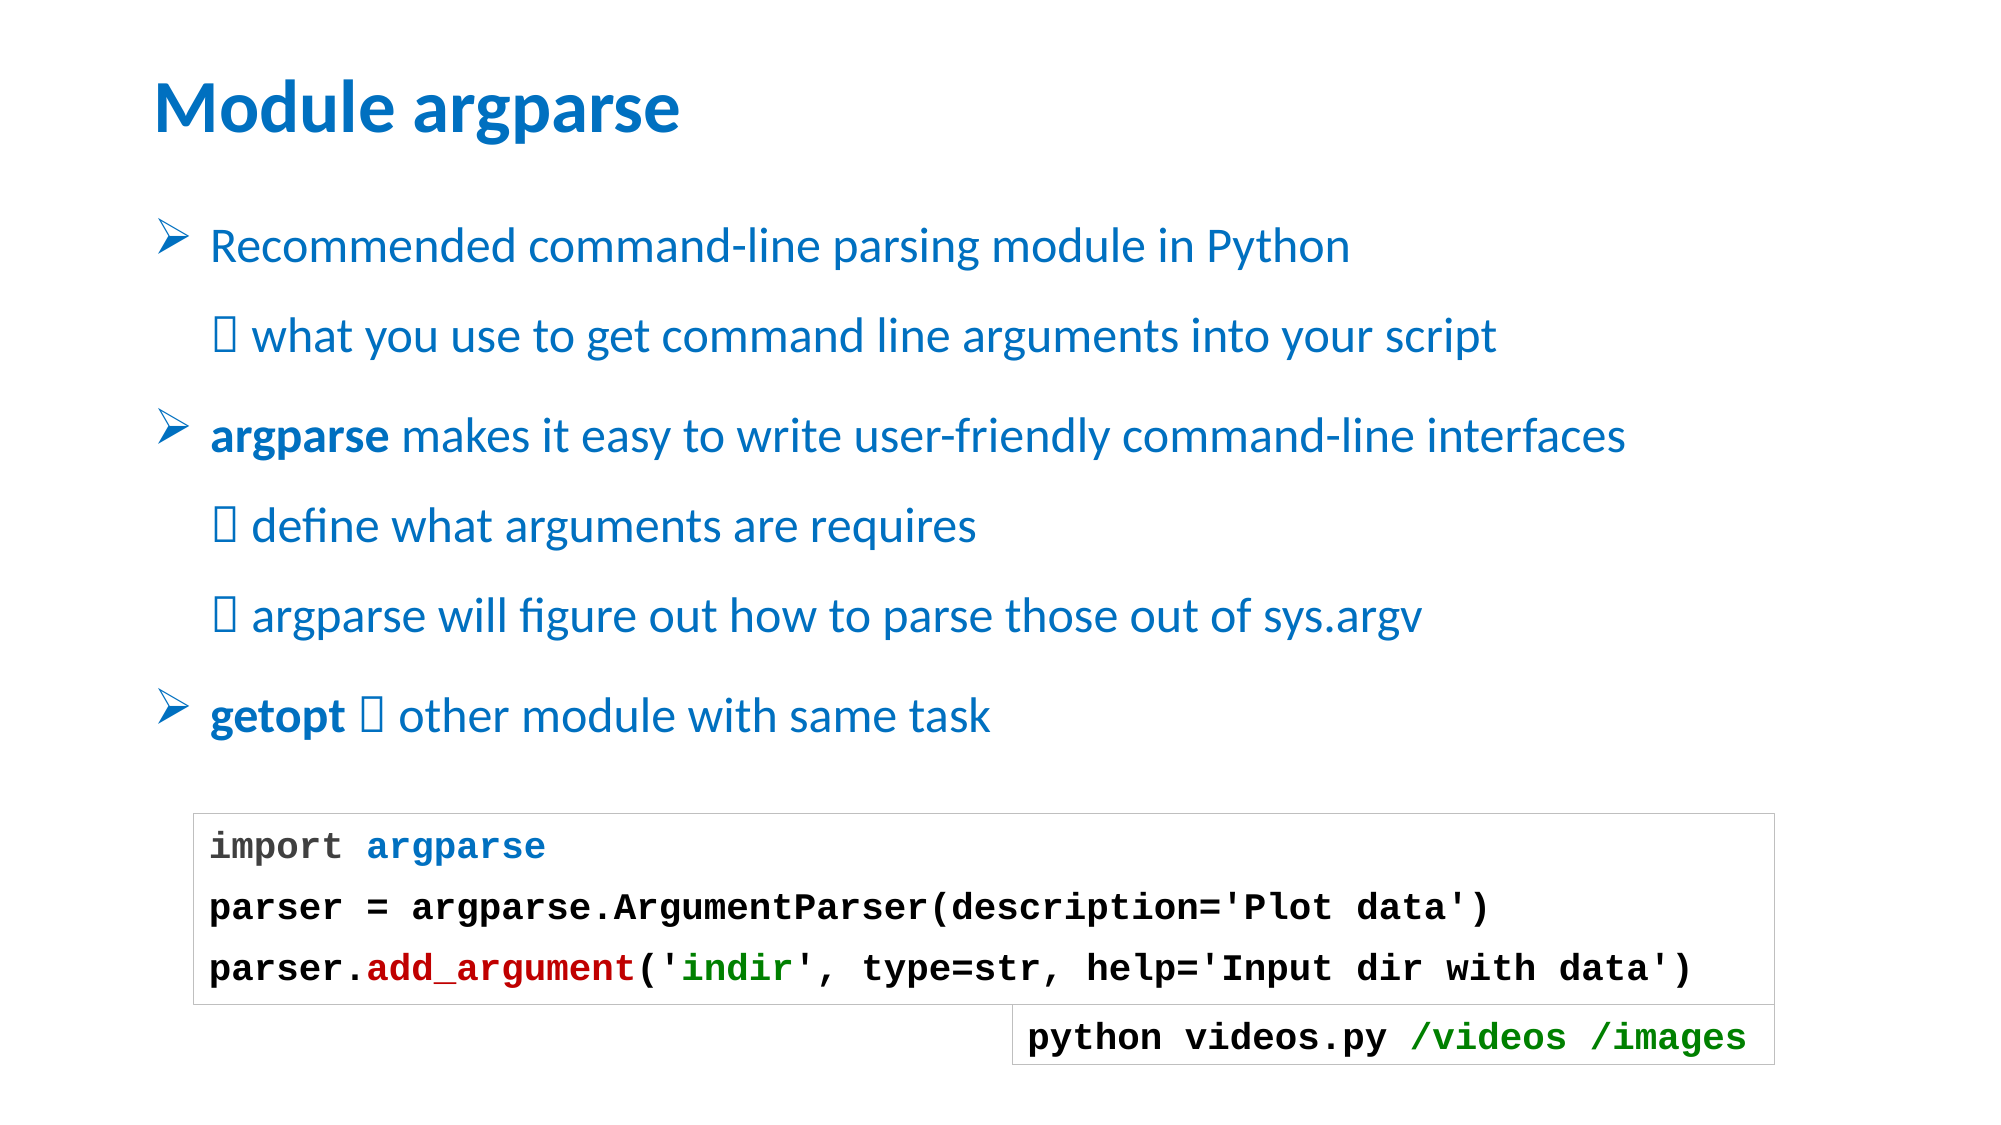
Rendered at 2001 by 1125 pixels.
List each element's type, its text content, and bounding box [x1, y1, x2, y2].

text_box import argparse parser = argparse.ArgumentParser(description='Plot data') parser.add_argument('indir', type=str, help='Input dir with data') [193, 813, 1775, 1005]
text_box python videos.py /videos /images [1012, 1004, 1775, 1065]
title Module argparse [138, 0, 1864, 174]
list Recommended command-line parsing module in Python  what you use to get command line arguments into your script argparse makes it easy to write user-friendly command-line interfaces  define what arguments are requires  argparse will figure out how to parse those out of sys.argv getopt  other module with same task [138, 174, 1864, 889]
